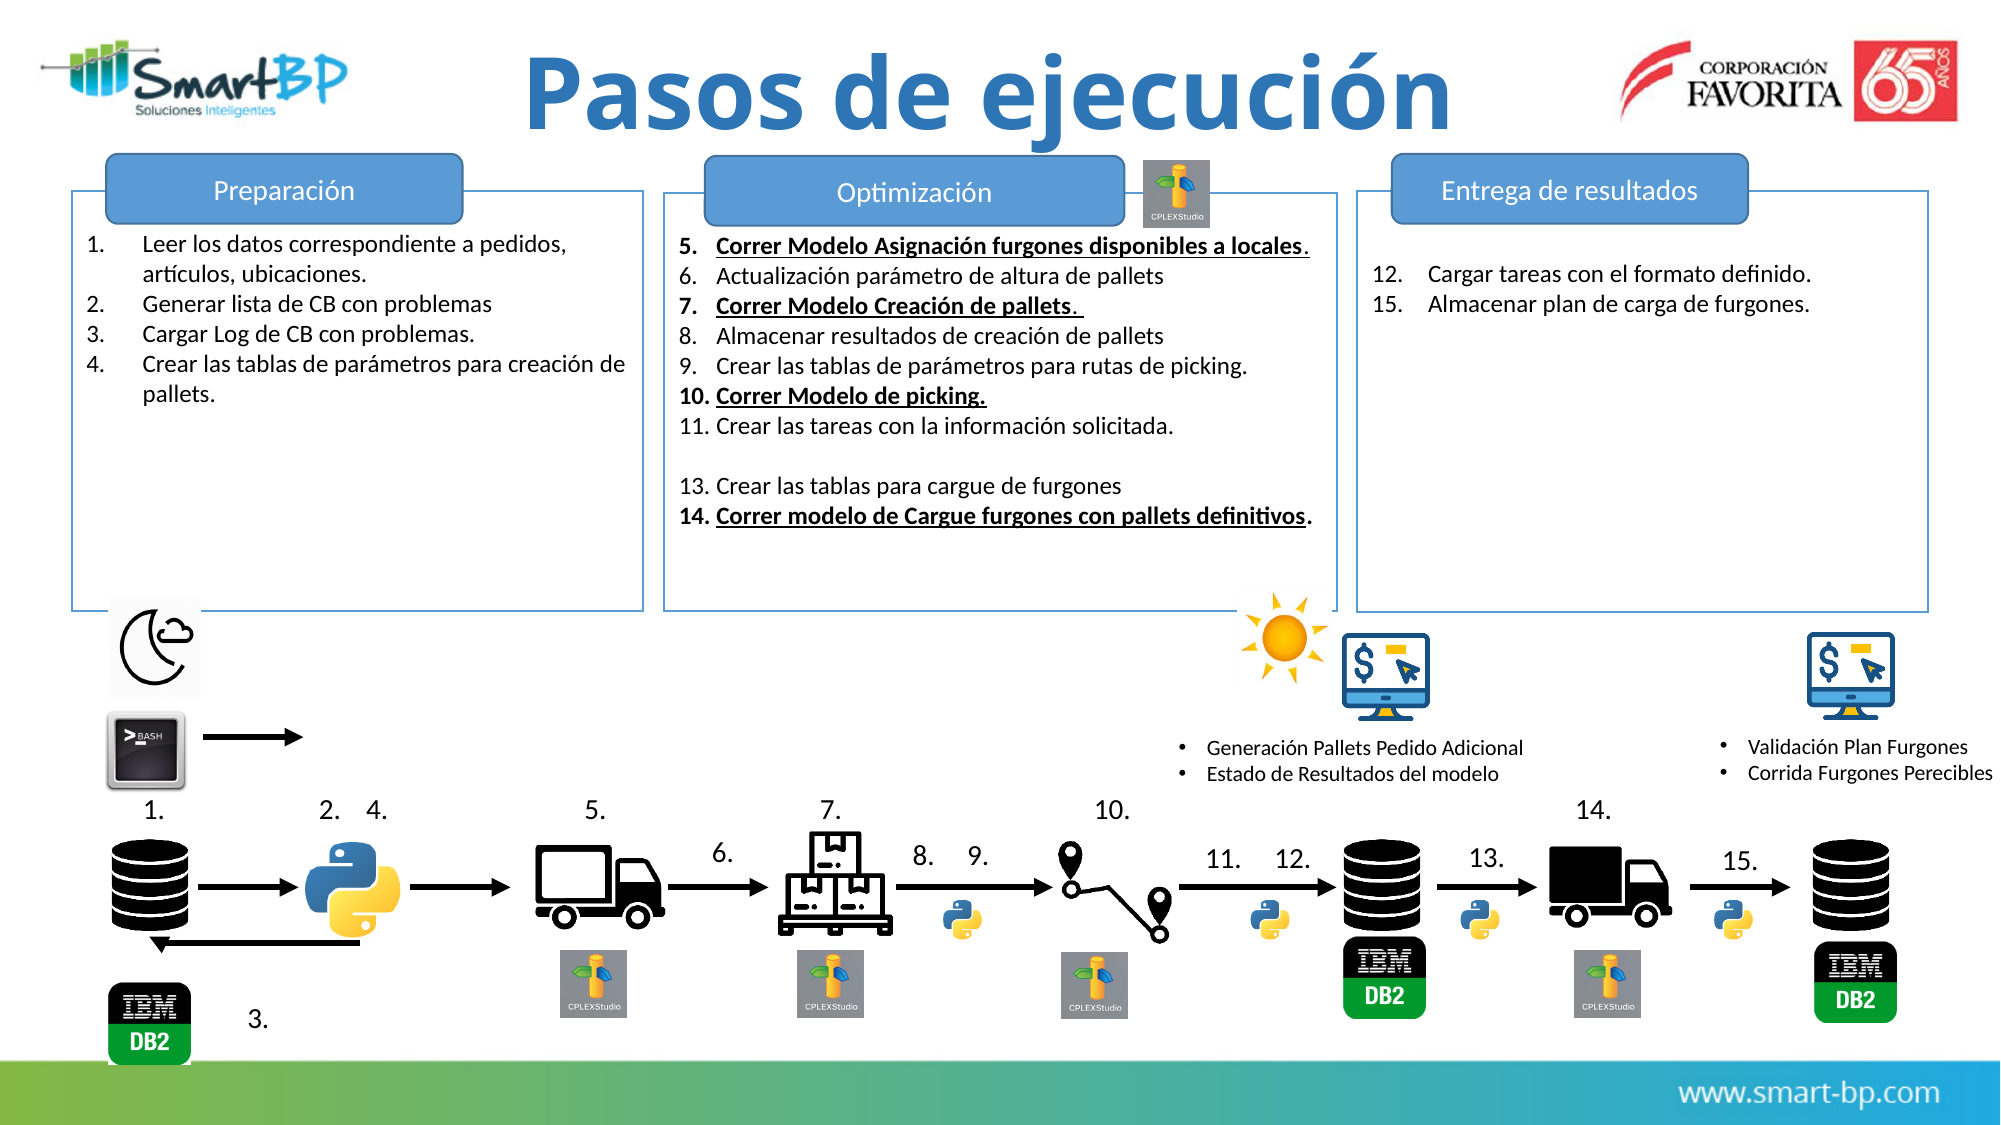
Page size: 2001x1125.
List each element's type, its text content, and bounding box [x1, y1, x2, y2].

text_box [90, 783, 1910, 1043]
picture [0, 0, 2001, 1125]
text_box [1357, 153, 1929, 612]
text_box Generación Pallets Pedido Adicional Estado de Resultados del modelo [1164, 726, 1557, 783]
text_box Validación Plan Furgones Corrida Furgones Perecibles [1705, 725, 2000, 793]
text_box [71, 153, 643, 611]
text_box Pasos de ejecución [367, 59, 1610, 120]
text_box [663, 155, 1337, 611]
